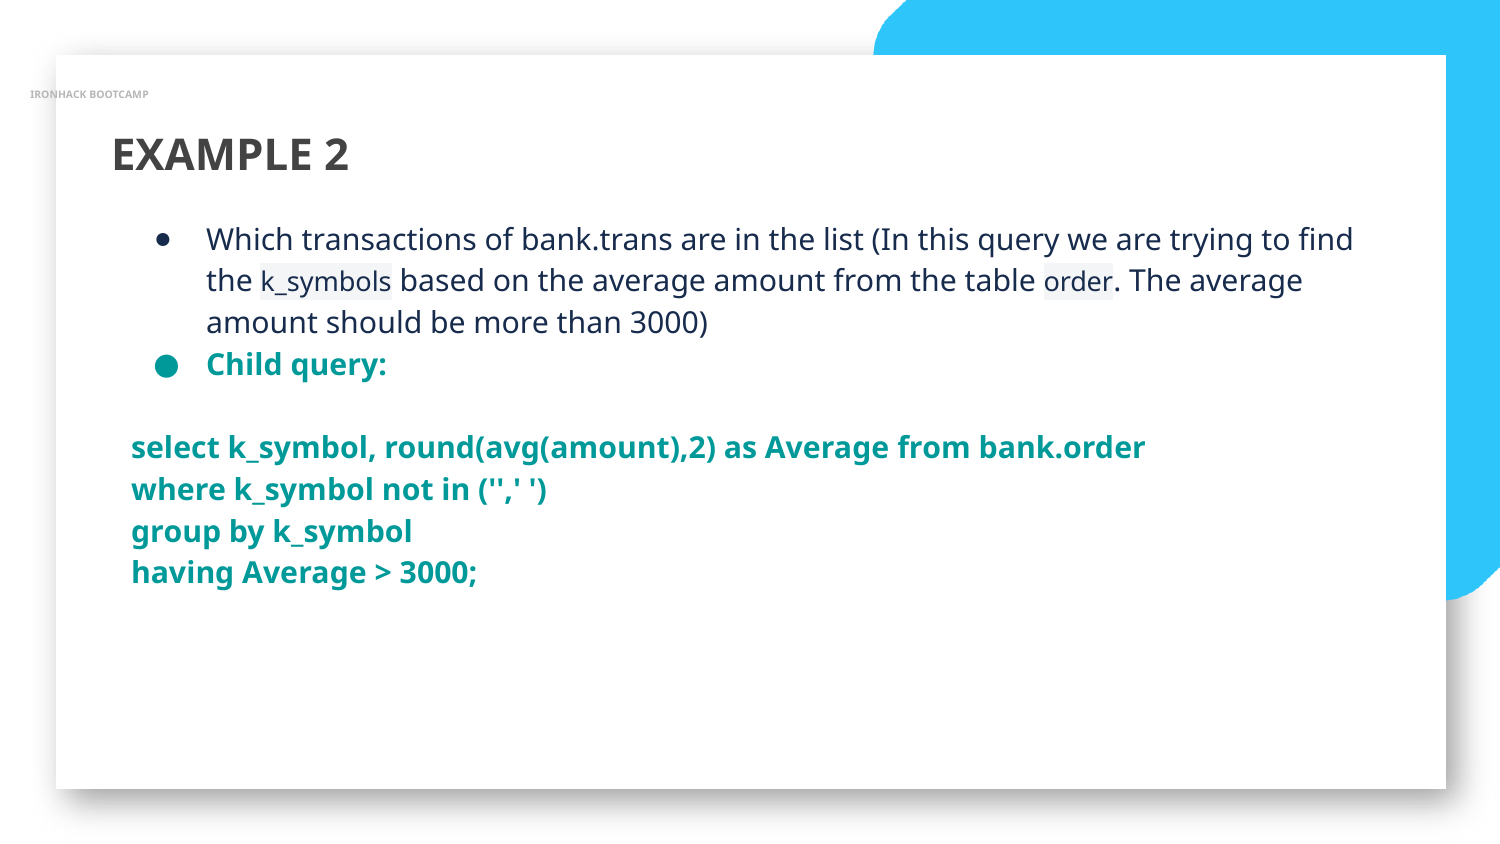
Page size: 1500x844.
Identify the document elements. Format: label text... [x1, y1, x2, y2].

text_box EXAMPLE 2 [96, 111, 1417, 229]
text_box IRONHACK BOOTCAMP [15, 71, 354, 108]
picture [0, 0, 1500, 844]
text_box Which transactions of bank.trans are in the list (In this query we are trying to find the k_symbols based on the average amount from the table order. The average amount should be more than 3000) Child query: select k_symbol, round(avg(amount),2) as Average from bank.order where k_symbol not in ('',' ') group by k_symbol having Average > 3000; [115, 199, 1389, 683]
